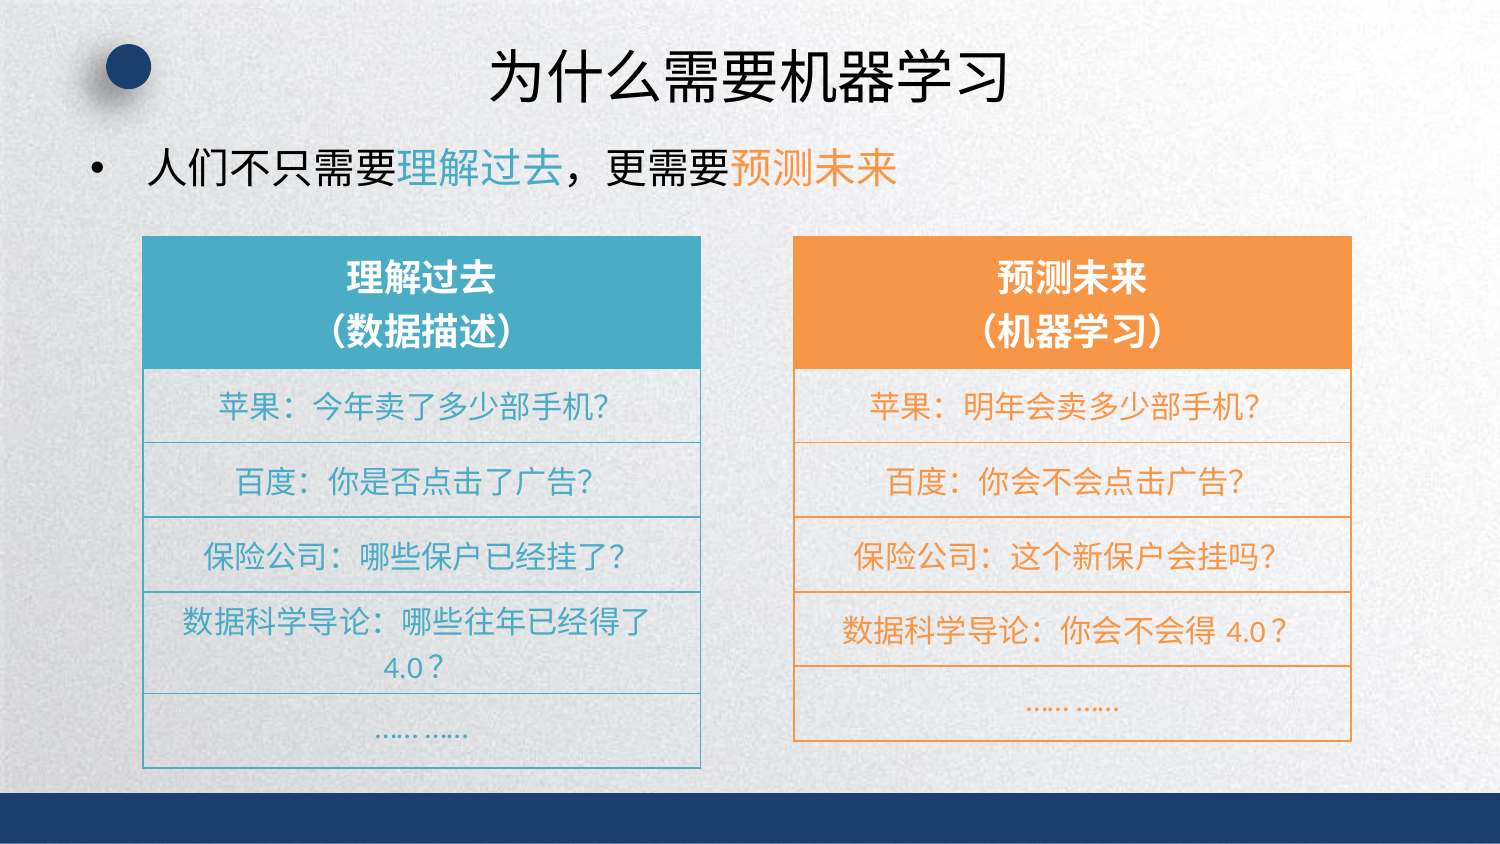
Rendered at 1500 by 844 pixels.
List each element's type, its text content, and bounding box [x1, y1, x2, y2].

table_cell 数据科学导论：你会不会得4.0？ [795, 593, 1350, 665]
table_cell 苹果：今年卖了多少部手机？ [144, 369, 700, 442]
table_header 理解过去 （数据描述） [144, 237, 700, 367]
table_cell 保险公司：哪些保户已经挂了？ [144, 518, 700, 591]
table_cell 百度：你会不会点击广告？ [795, 443, 1350, 516]
table_cell …… …… [795, 667, 1350, 740]
table_cell 保险公司：这个新保户会挂吗？ [795, 518, 1350, 591]
table_cell 苹果：明年会卖多少部手机？ [795, 369, 1350, 442]
table_cell 百度：你是否点击了广告？ [144, 443, 700, 516]
list 人们不只需要理解过去，更需要预测未来 [75, 134, 1425, 781]
table_cell …… …… [144, 694, 700, 767]
title 为什么需要机器学习 [75, 33, 1425, 116]
table_cell 数据科学导论：哪些往年已经得了4.0？ [144, 593, 700, 693]
picture [0, 0, 1500, 793]
table_header 预测未来 （机器学习） [795, 237, 1350, 367]
